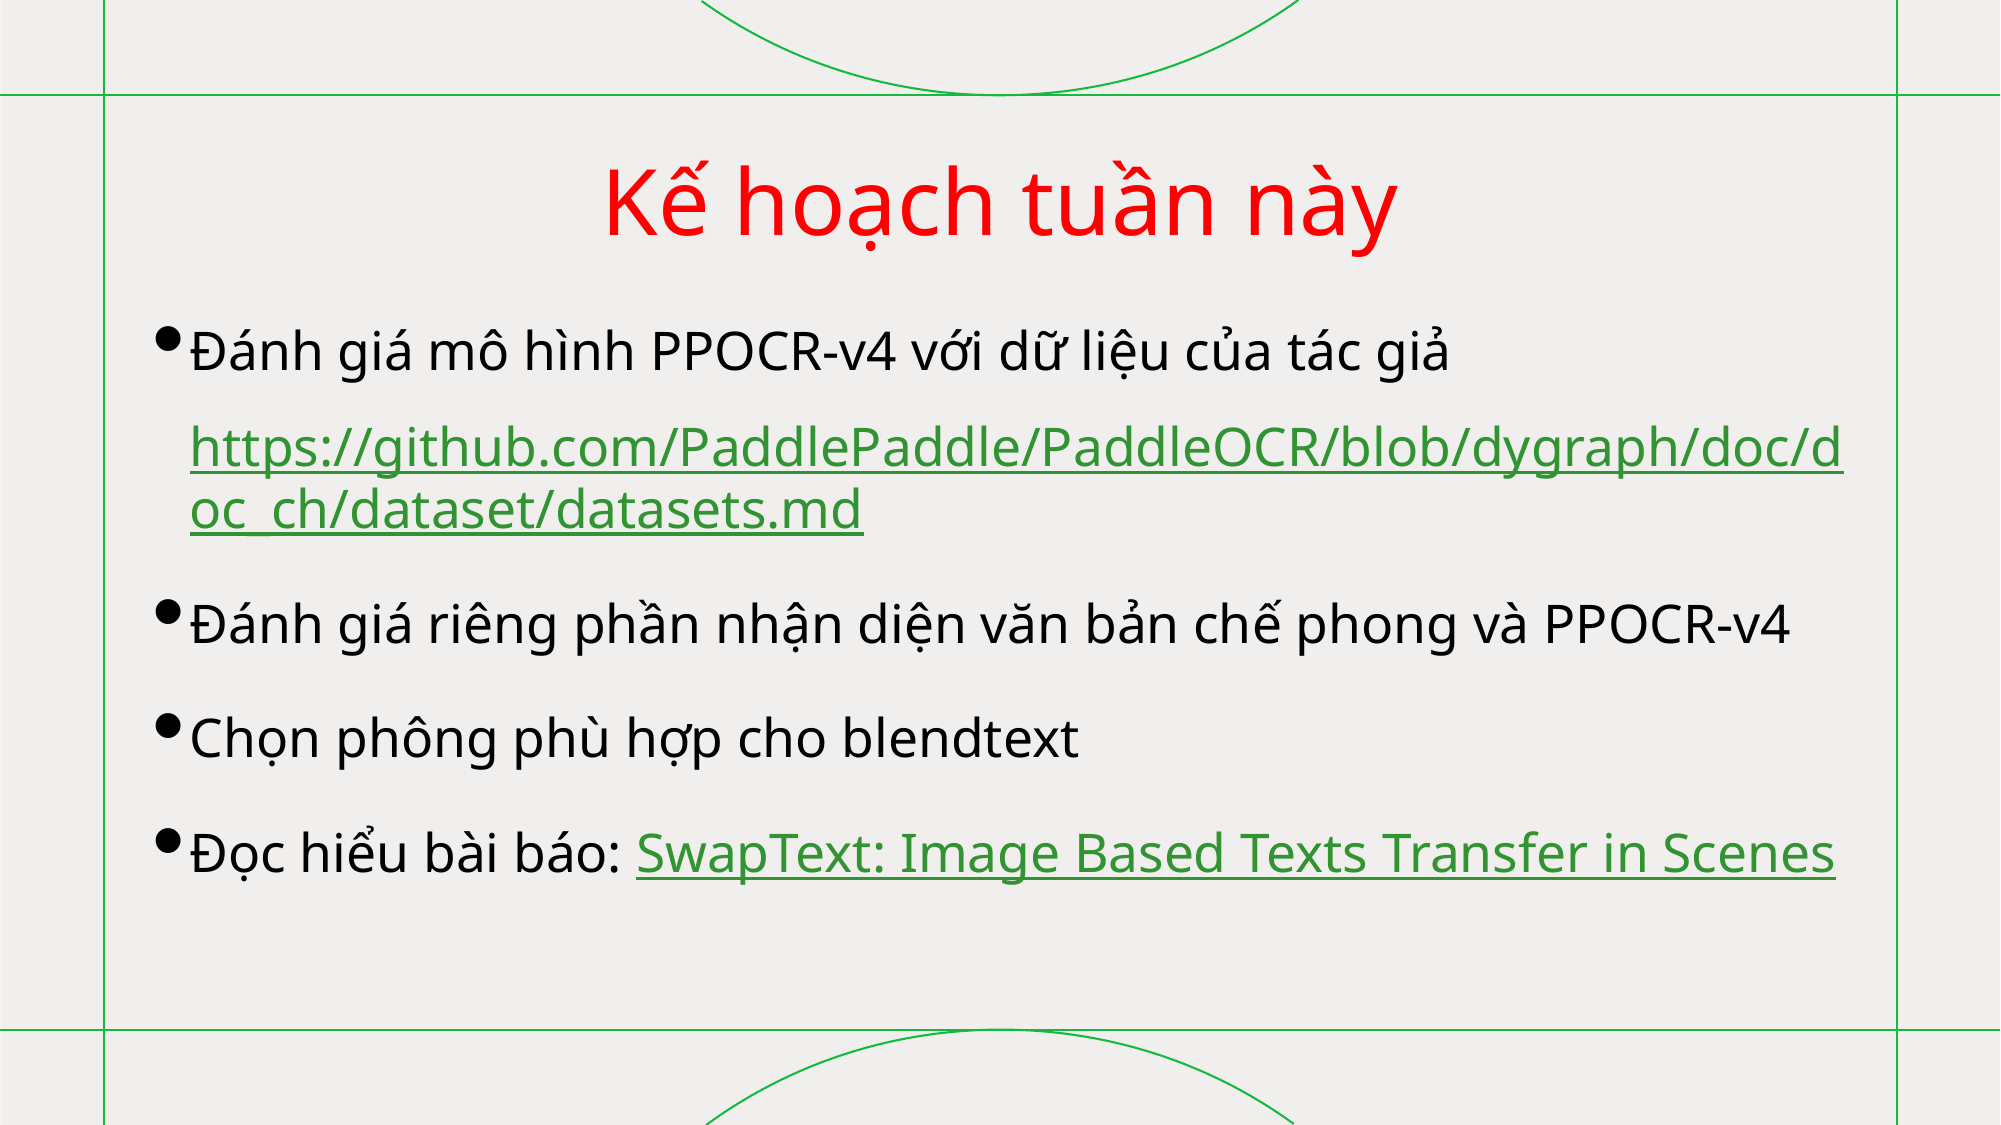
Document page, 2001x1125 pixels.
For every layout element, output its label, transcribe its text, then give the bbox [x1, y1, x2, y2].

list Đánh giá mô hình PPOCR-v4 với dữ liệu của tác giả https://github.com/PaddlePaddle/PaddleOCR/blob/dygraph/doc/doc_ch/dataset/datasets.md Đánh giá riêng phần nhận diện văn bản chế phong và PPOCR-v4 Chọn phông phù hợp cho blendtext Đọc hiểu bài báo: SwapText: Image Based Texts Transfer in Scenes [137, 278, 1863, 906]
title Kế hoạch tuần này [177, 119, 1822, 278]
